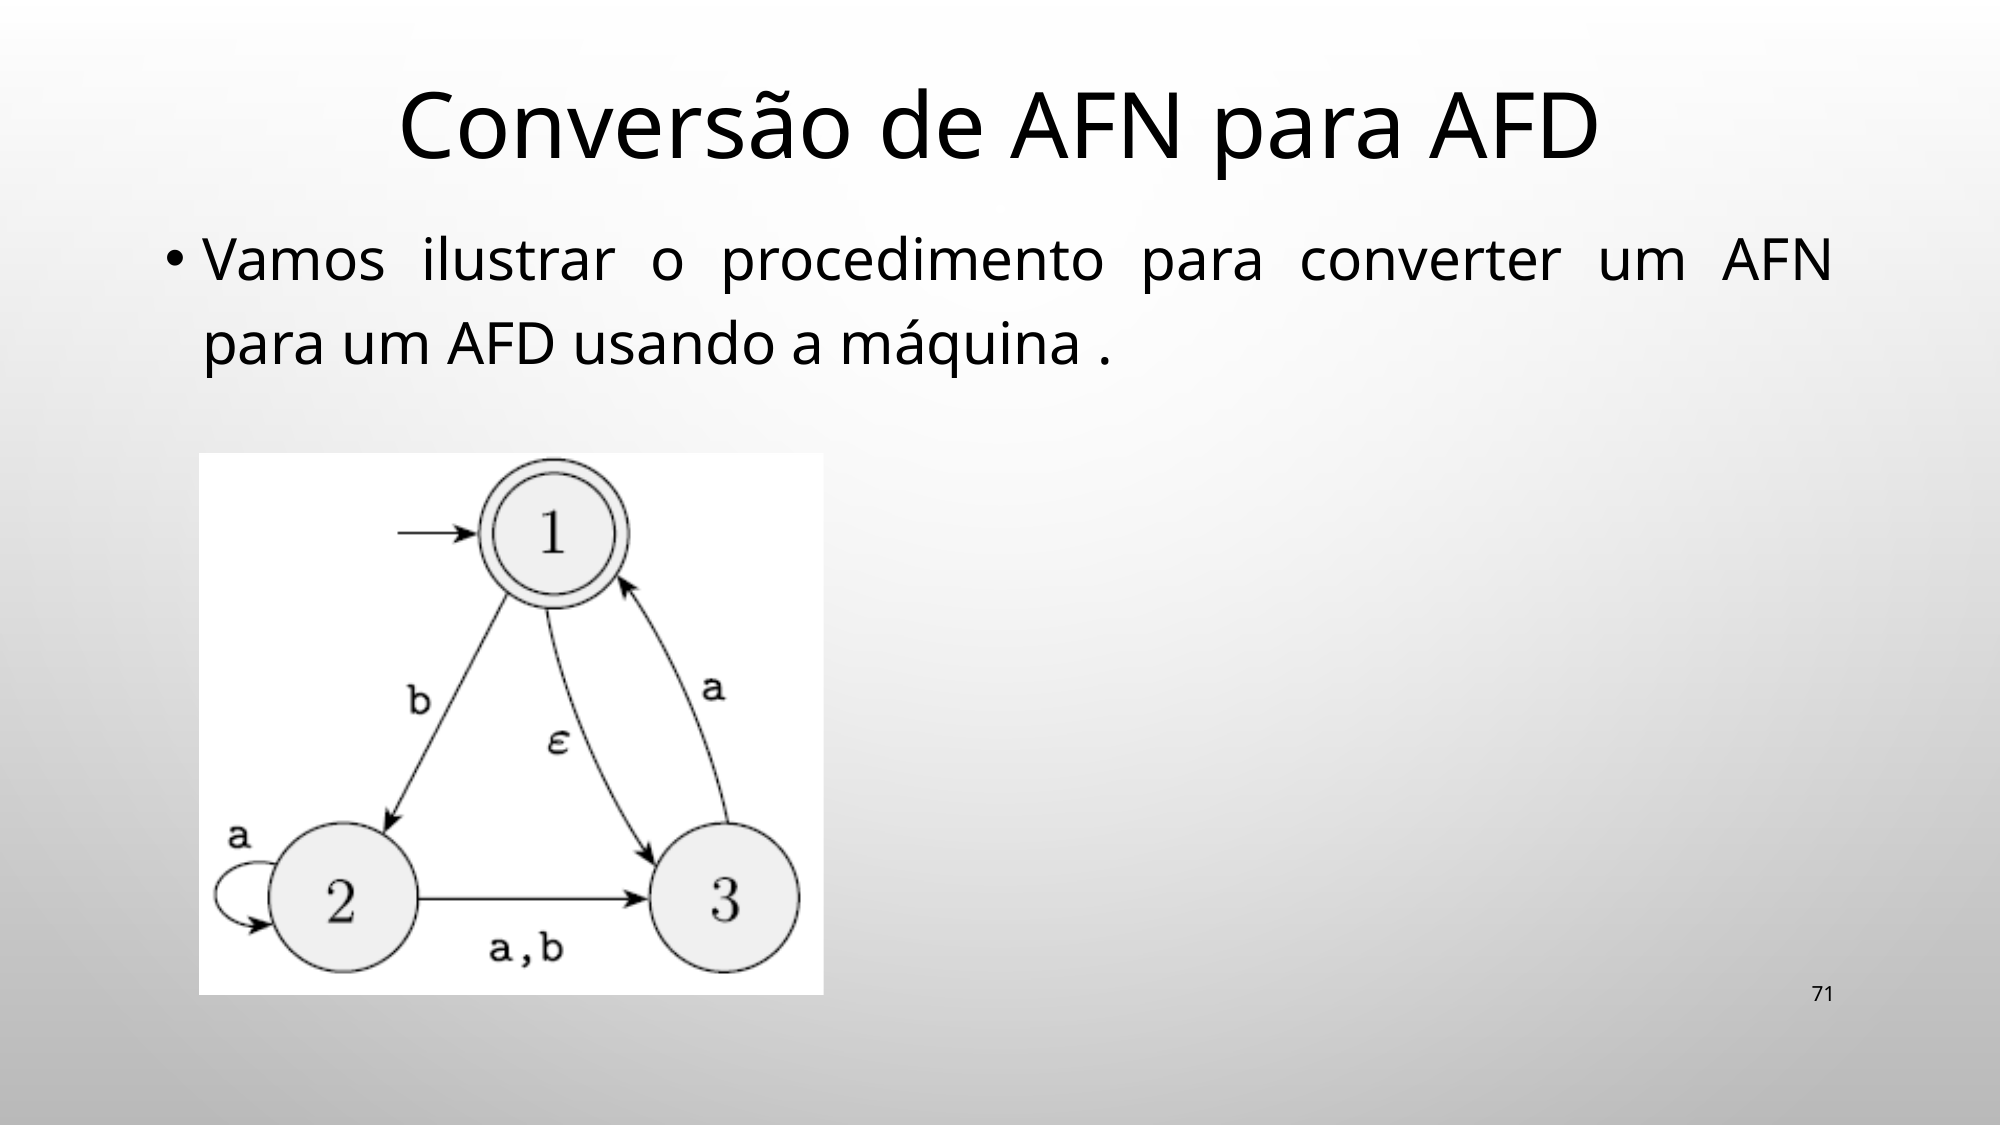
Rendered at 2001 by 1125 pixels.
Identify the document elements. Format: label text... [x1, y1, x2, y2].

picture [0, 0, 2000, 1125]
title Conversão de AFN para AFD [149, 69, 1851, 189]
slide_number 71 [1724, 965, 1851, 1025]
